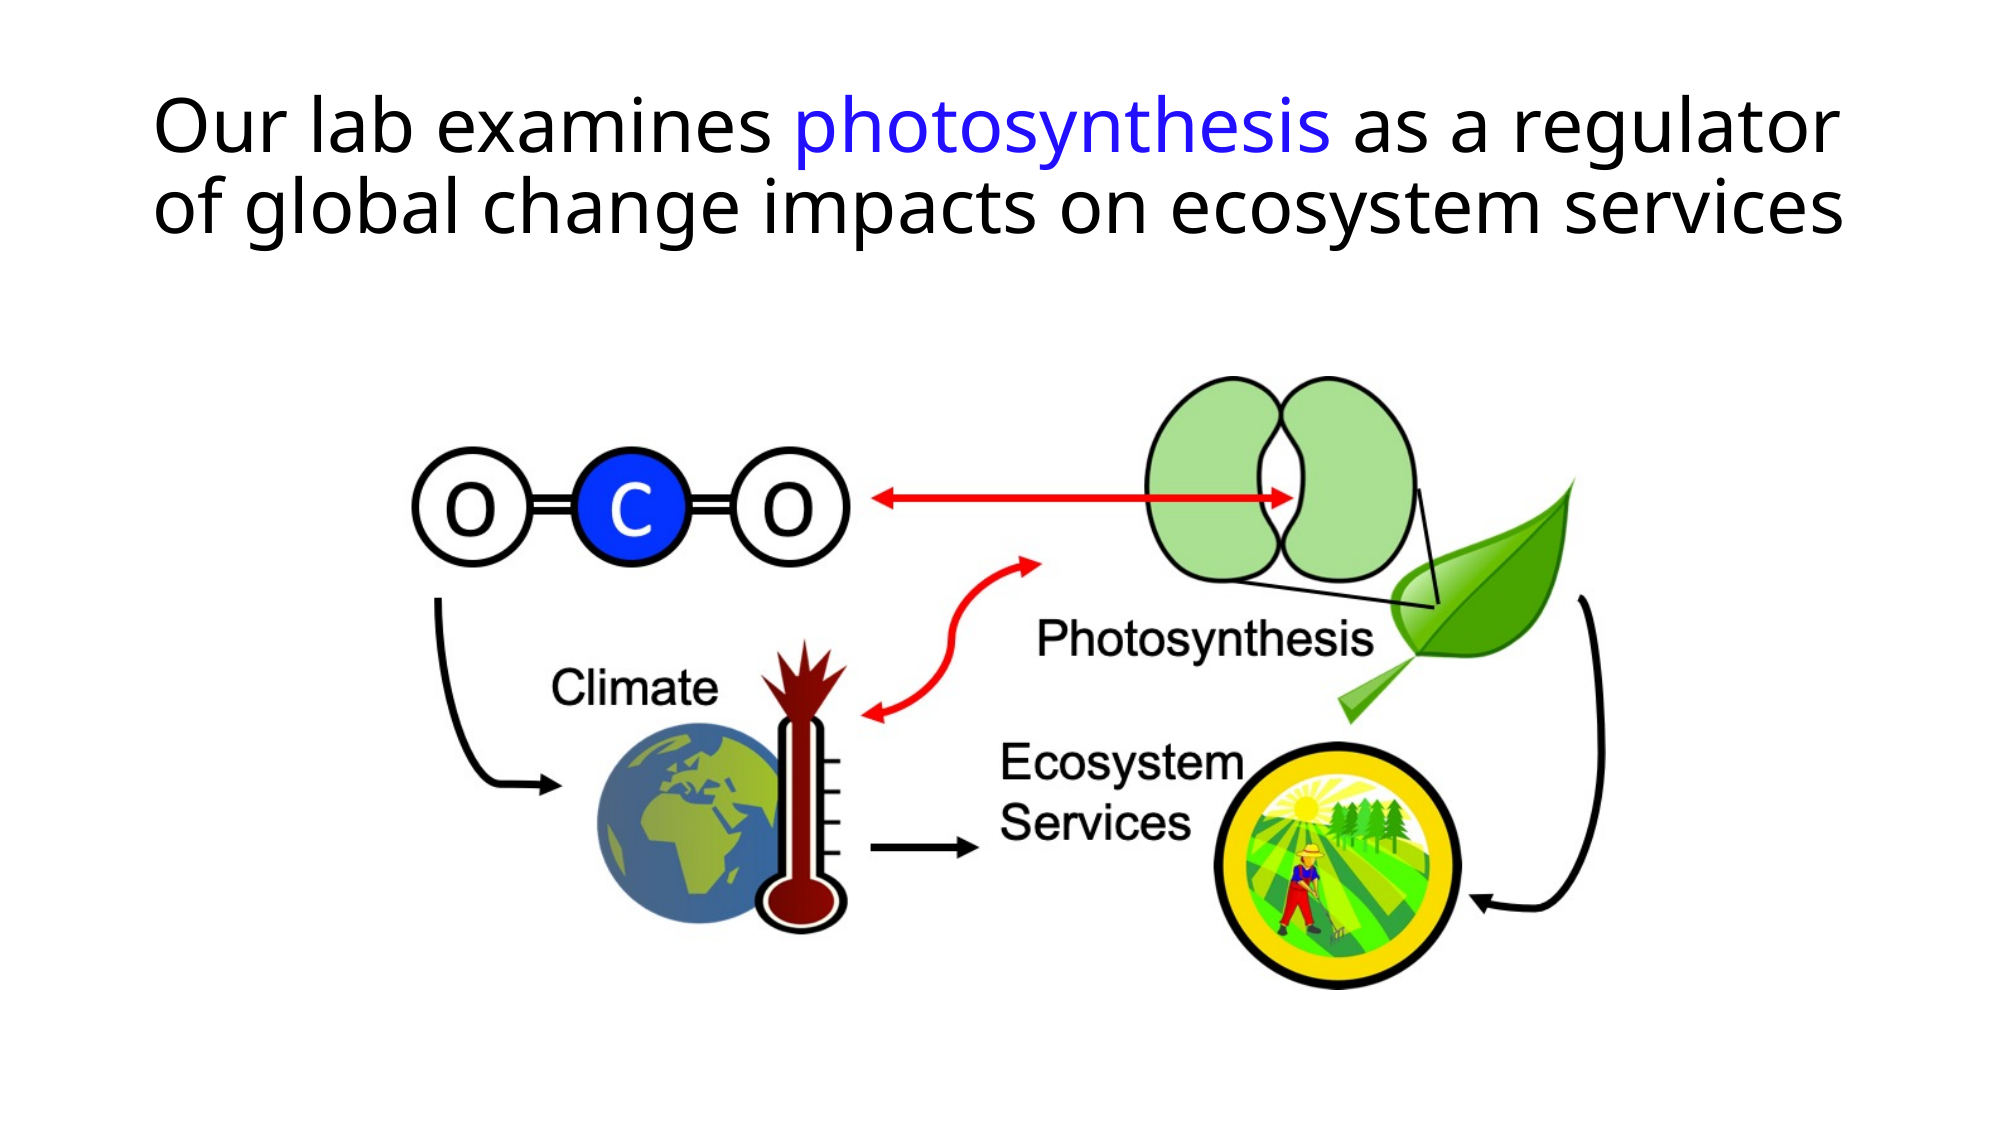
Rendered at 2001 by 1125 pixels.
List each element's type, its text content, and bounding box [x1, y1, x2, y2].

title Our lab examines photosynthesis as a regulator of global change impacts on ecosystem services [137, 59, 1863, 278]
picture [394, 376, 1606, 990]
